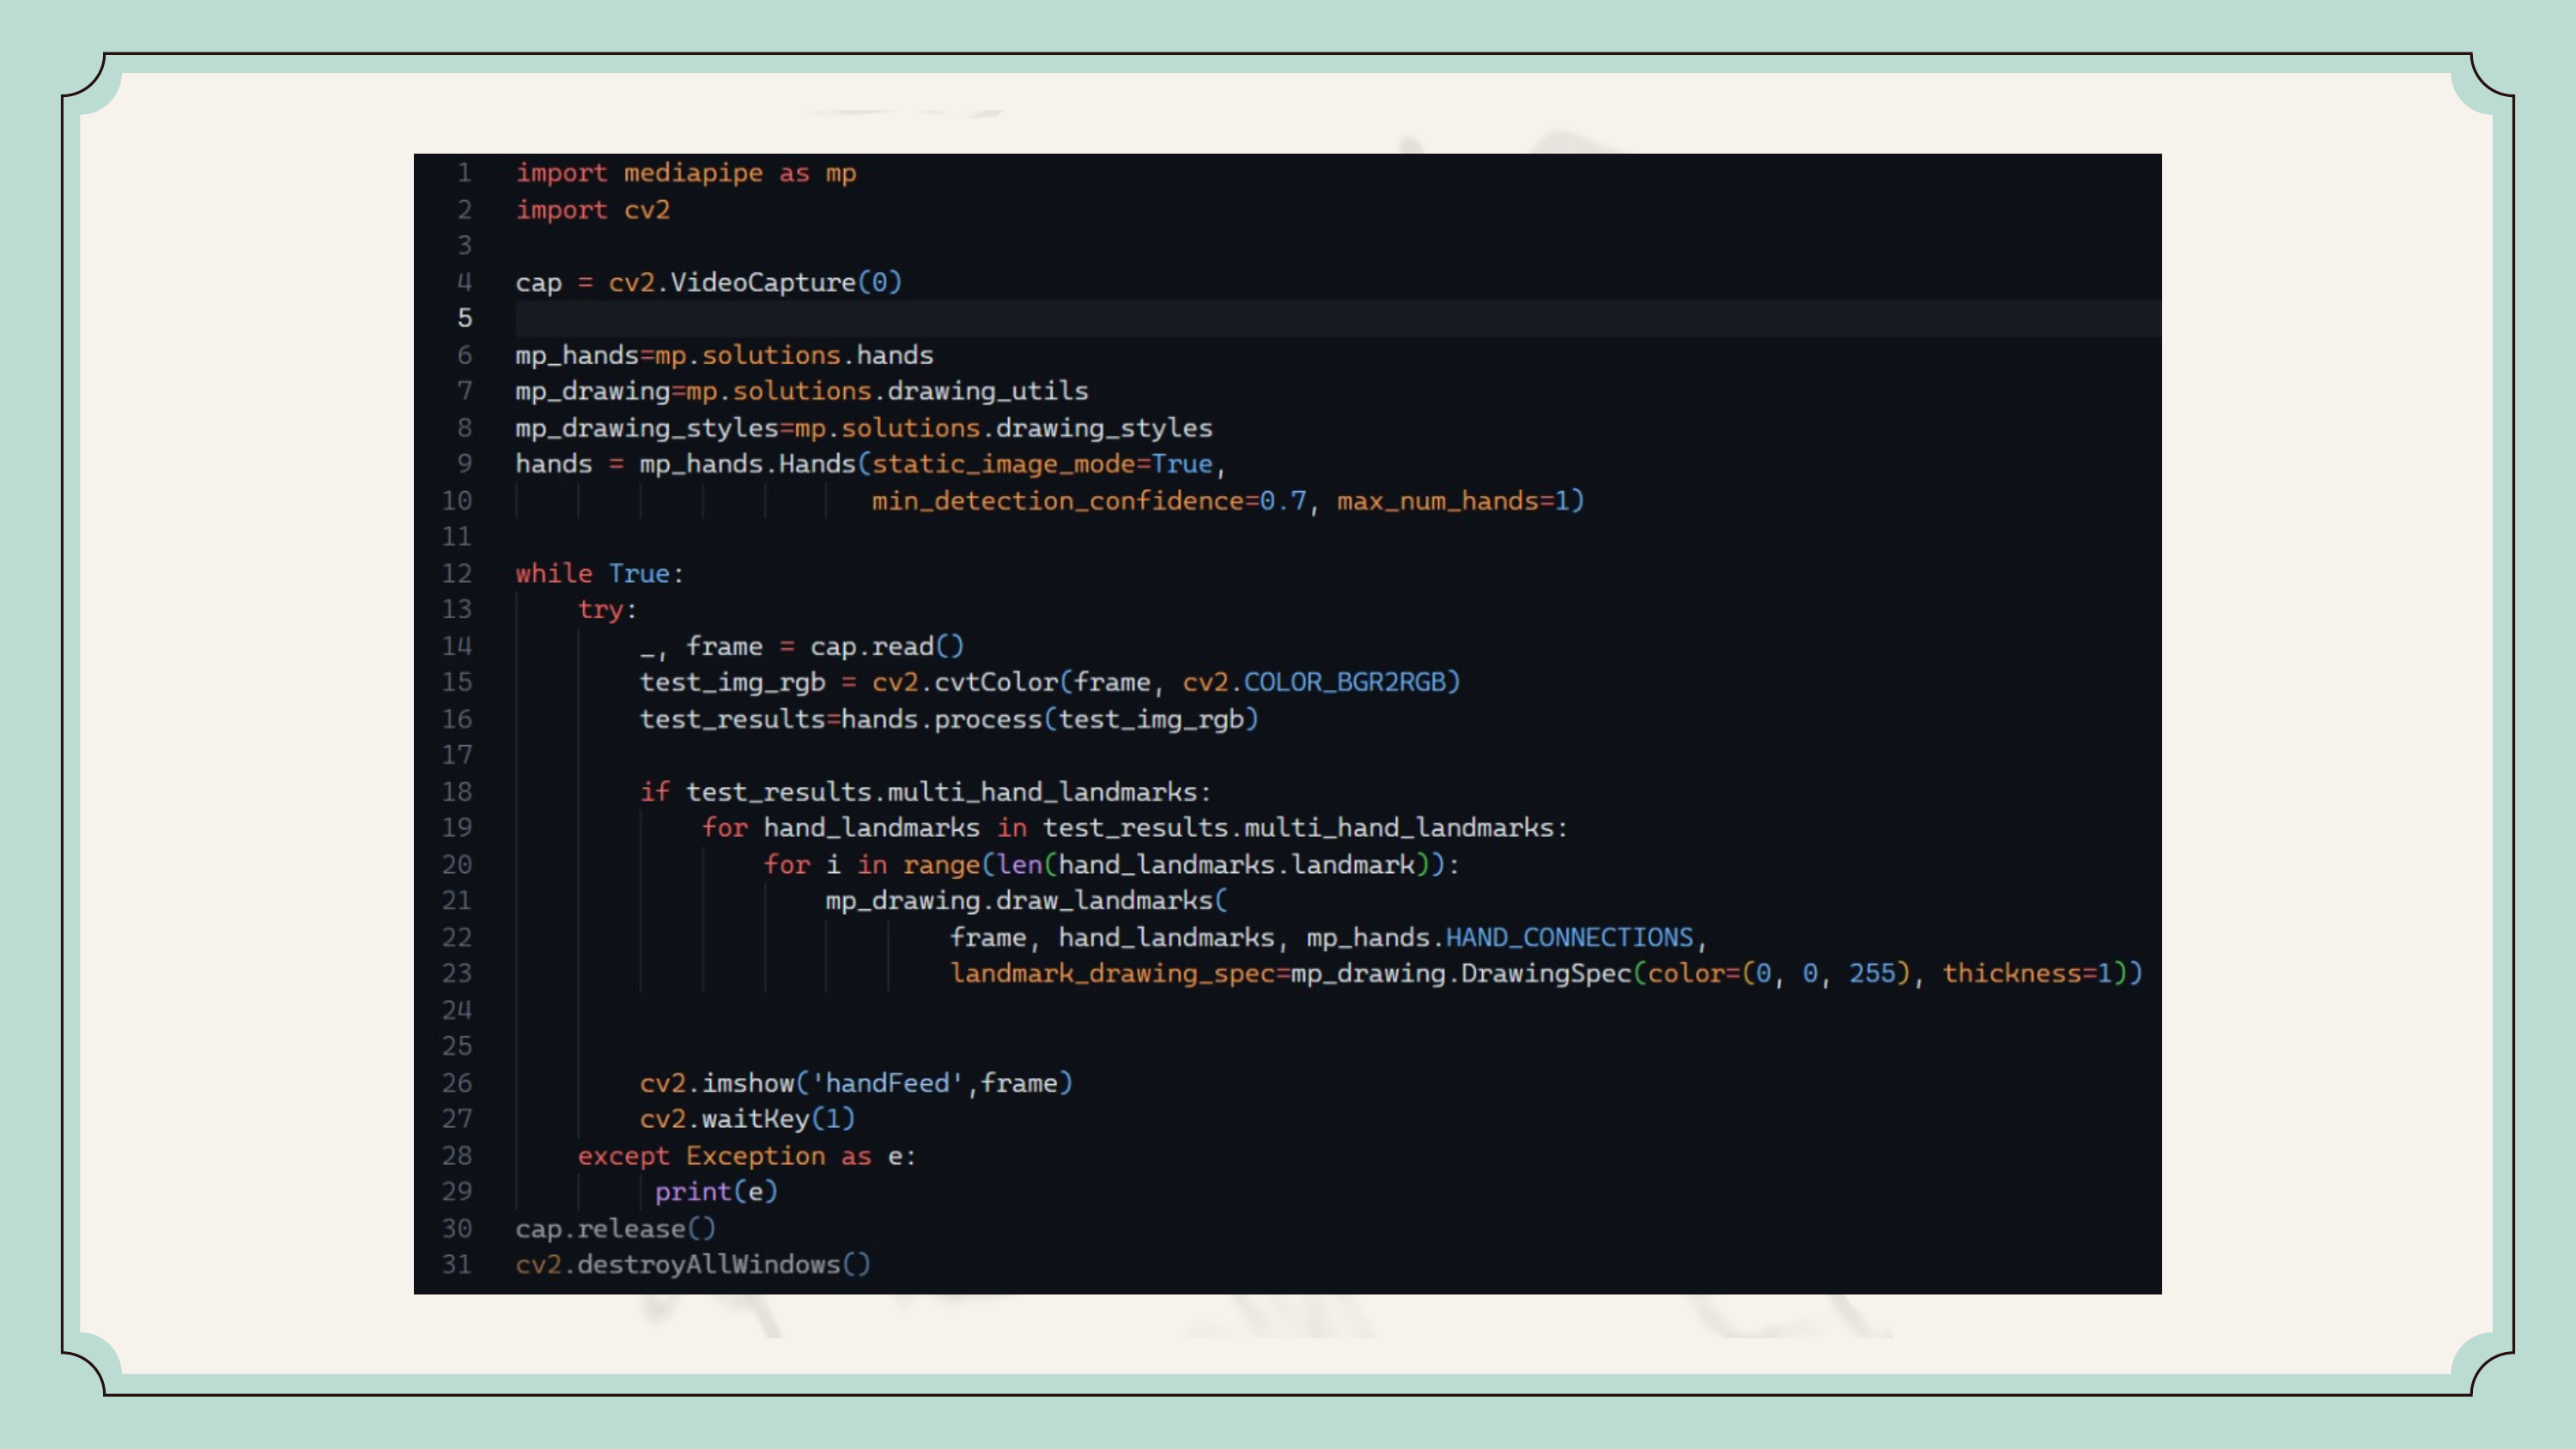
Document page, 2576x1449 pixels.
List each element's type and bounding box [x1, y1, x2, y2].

text_box [62, 53, 2514, 1396]
